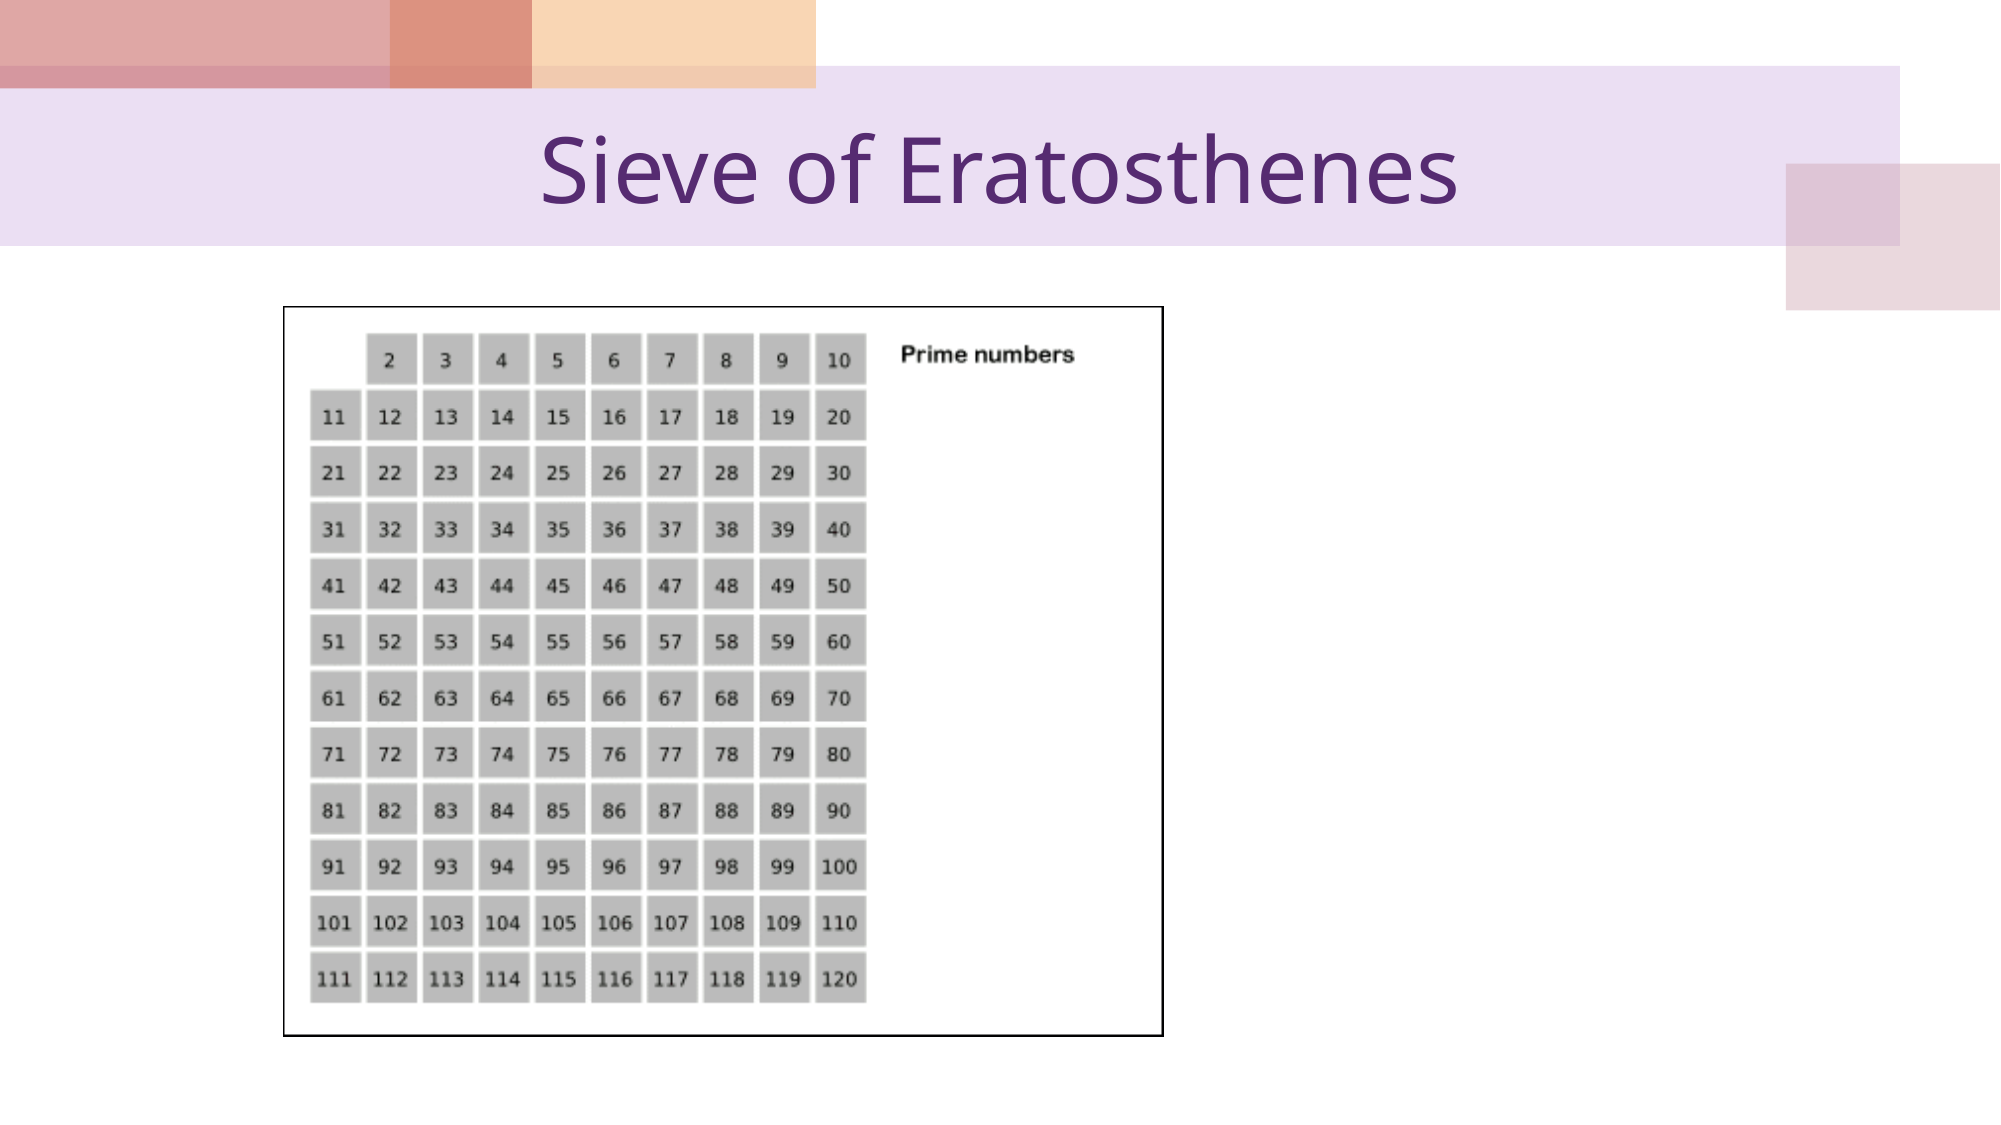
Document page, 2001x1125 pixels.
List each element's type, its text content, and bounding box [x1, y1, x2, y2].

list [283, 306, 1164, 1037]
title Sieve of Eratosthenes [99, 88, 1900, 246]
